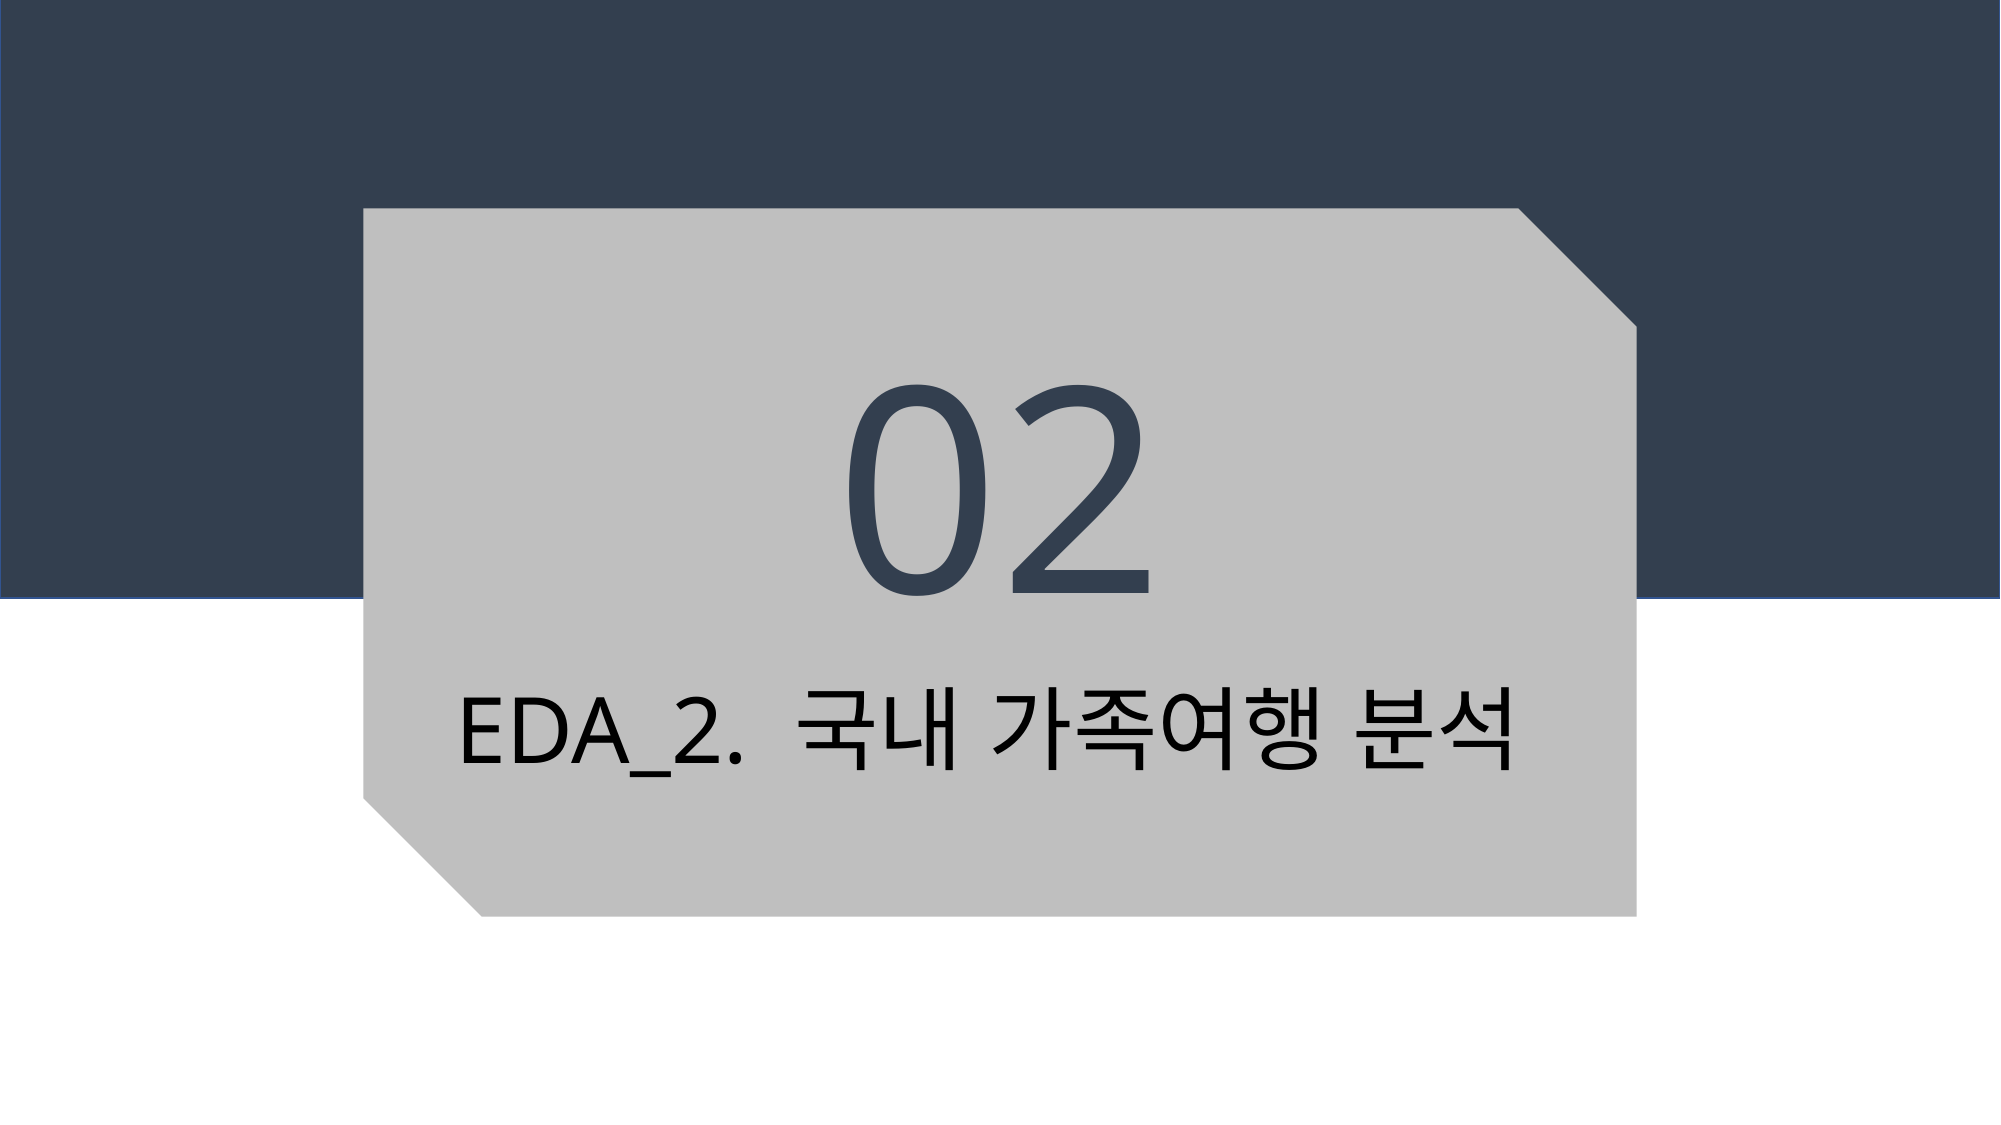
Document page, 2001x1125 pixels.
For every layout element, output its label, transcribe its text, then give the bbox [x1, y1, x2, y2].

text_box 02 [748, 298, 1252, 659]
text_box [363, 208, 1637, 917]
text_box EDA_2. 국내 가족여행 분석 [420, 664, 1609, 790]
text_box [0, 0, 2000, 599]
